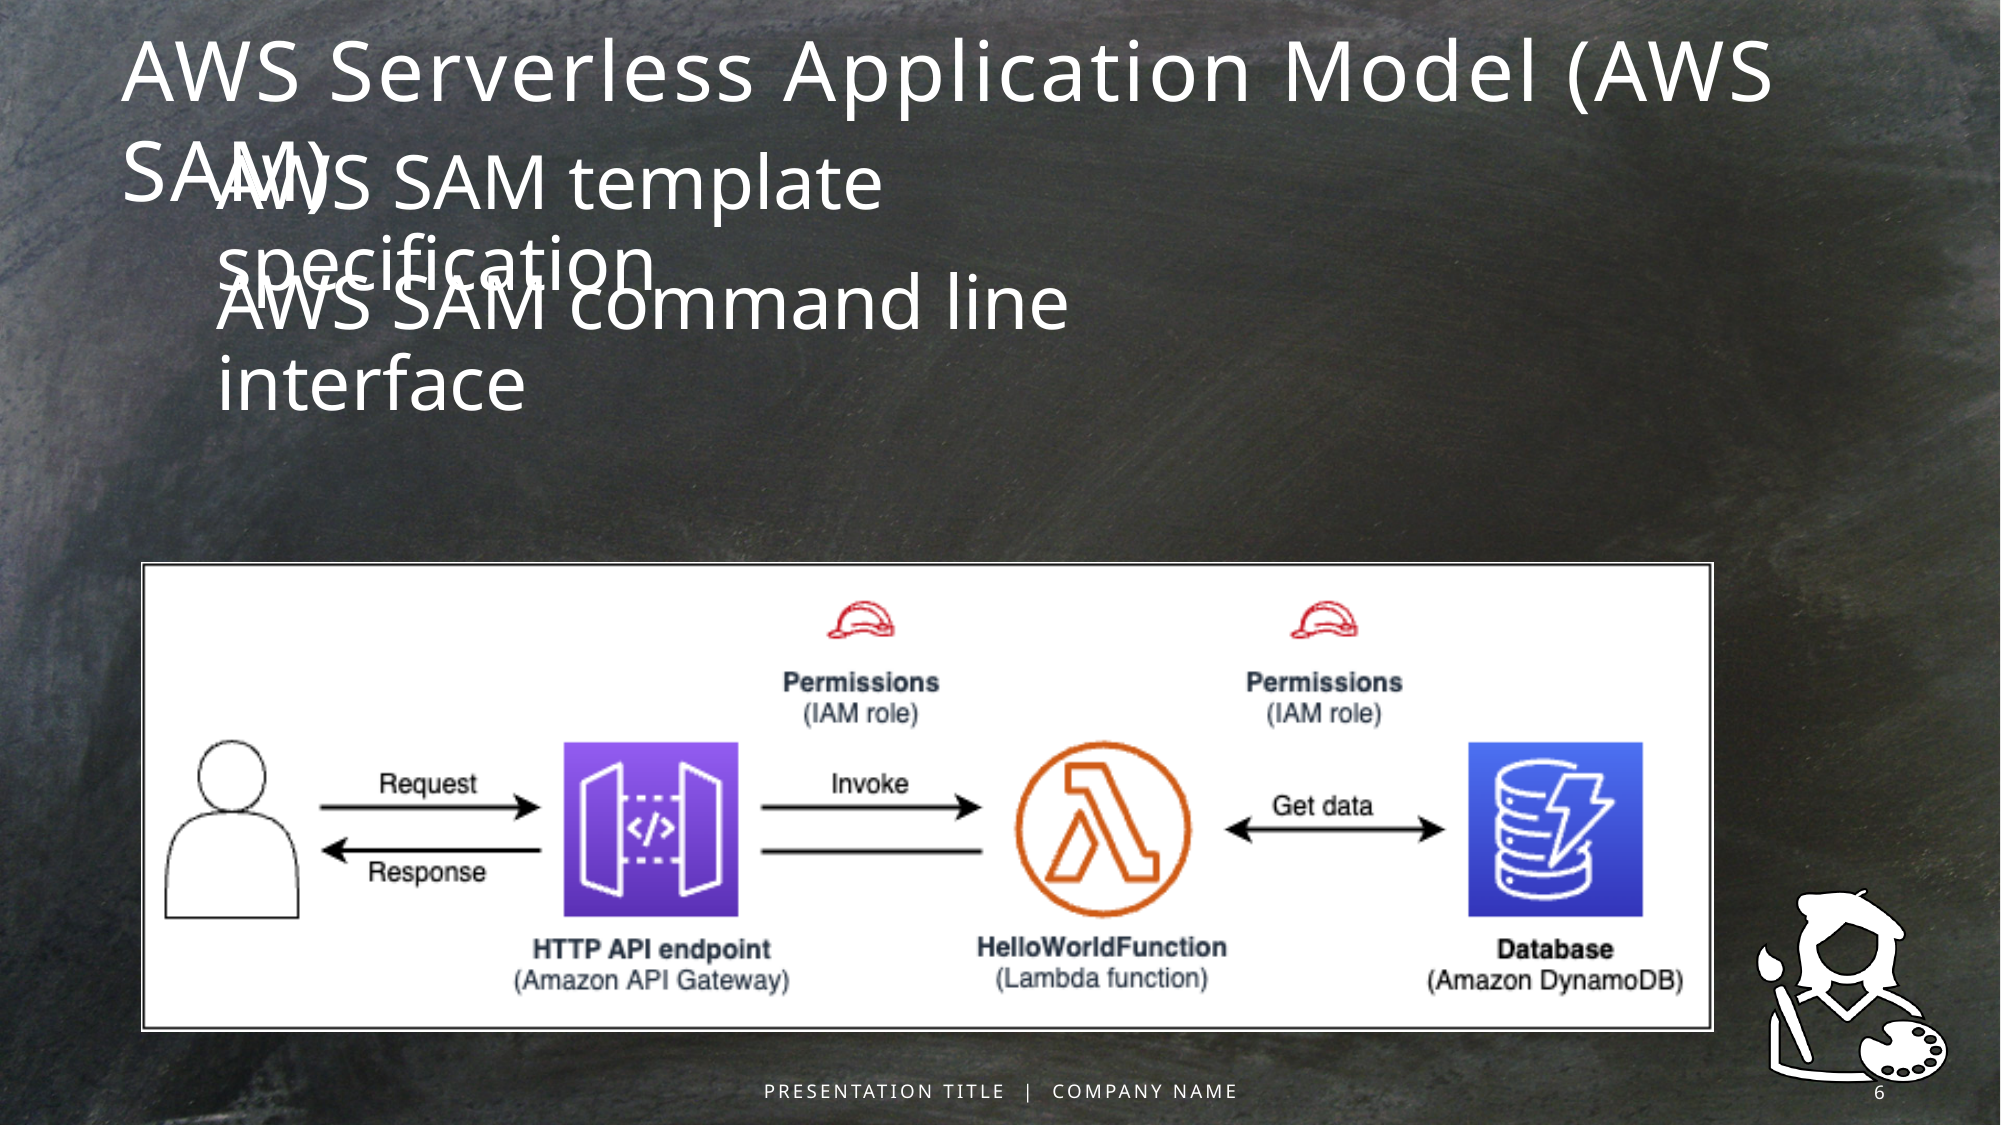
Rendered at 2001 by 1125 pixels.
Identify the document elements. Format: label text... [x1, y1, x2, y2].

list AWS SAM template specification [202, 225, 1310, 315]
title AWS Serverless Application Model (AWS SAM) [113, 47, 1892, 188]
slide_number 6 [1433, 1063, 1900, 1124]
text_box AWS SAM command line interface [201, 345, 1310, 434]
picture [0, 0, 2001, 1125]
footer PRESENTATION TITLE | COMPANY NAME [683, 1062, 1317, 1123]
